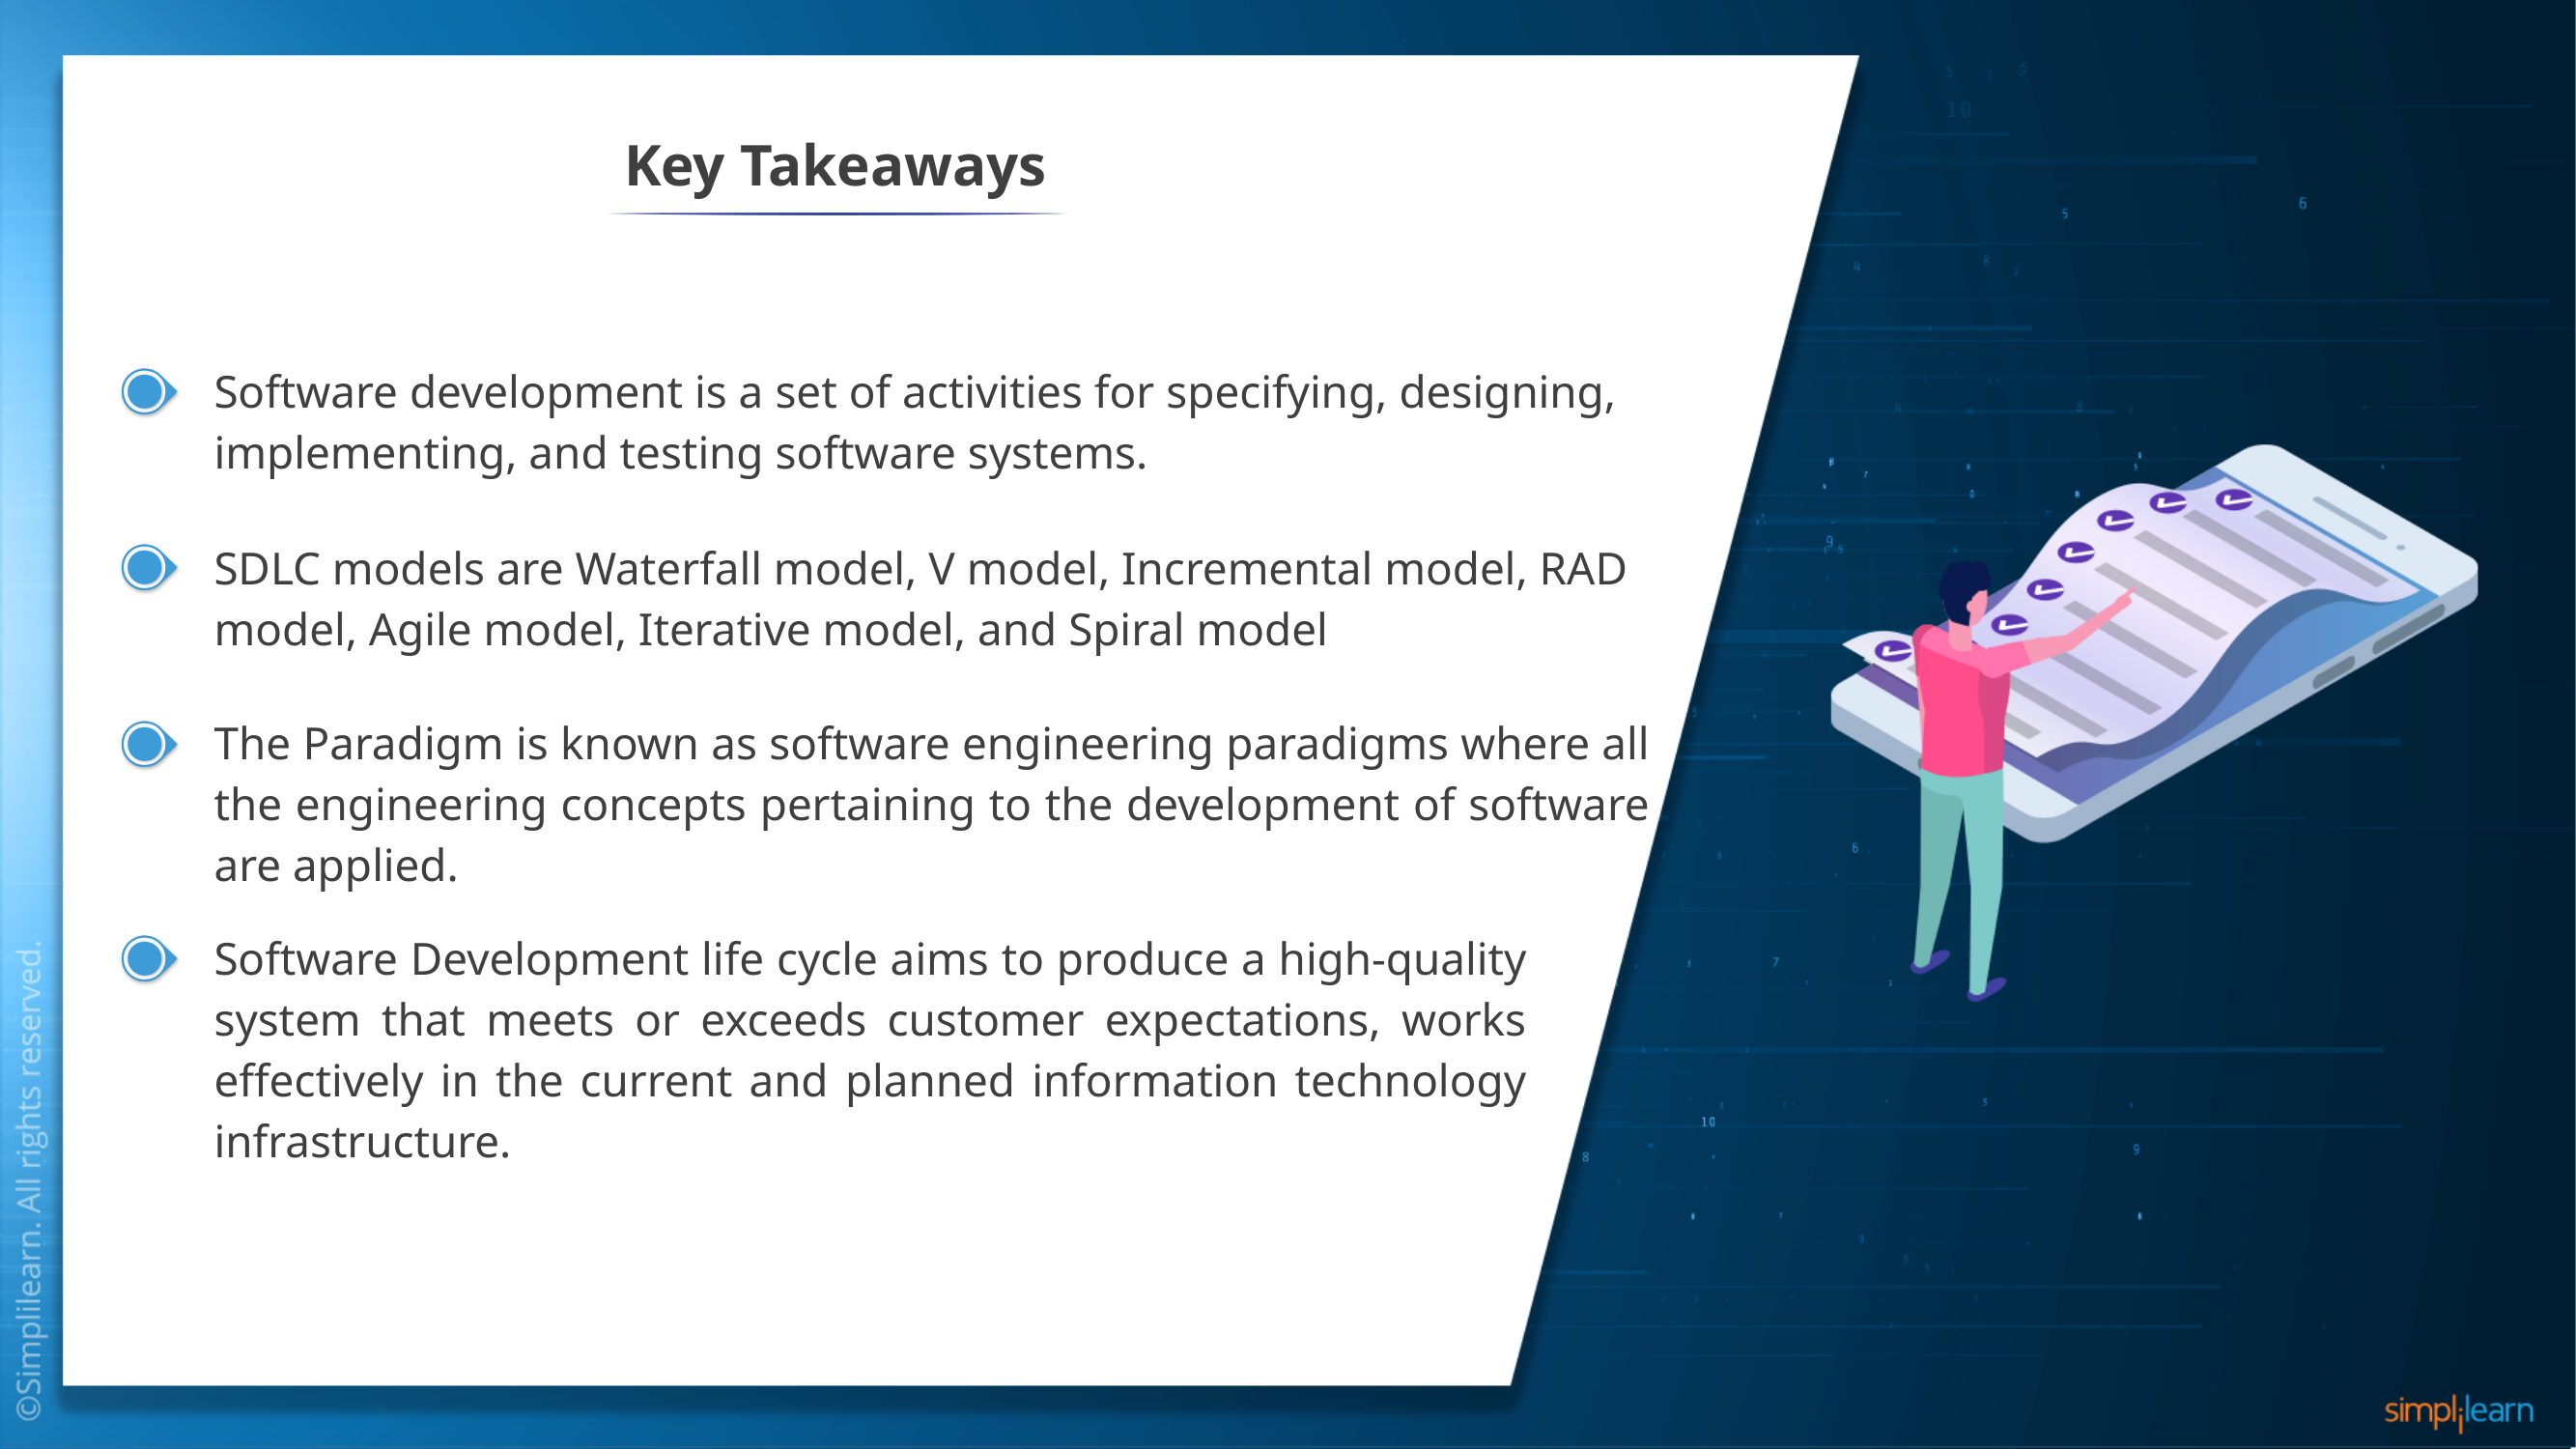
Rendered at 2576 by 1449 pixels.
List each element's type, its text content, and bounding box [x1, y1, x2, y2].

list Software Development life cycle aims to produce a high-quality system that meets or exceeds customer expectations, works effectively in the current and planned information technology infrastructure. [199, 923, 1543, 1154]
picture [0, 0, 2576, 1449]
list SDLC models are Waterfall model, V model, Incremental model, RAD model, Agile model, Iterative model, and Spiral model [199, 531, 1707, 655]
list The Paradigm is known as software engineering paradigms where all the engineering concepts pertaining to the development of software are applied. [199, 706, 1665, 883]
list Software development is a set of activities for specifying, designing, implementing, and testing software systems. [199, 355, 1756, 479]
